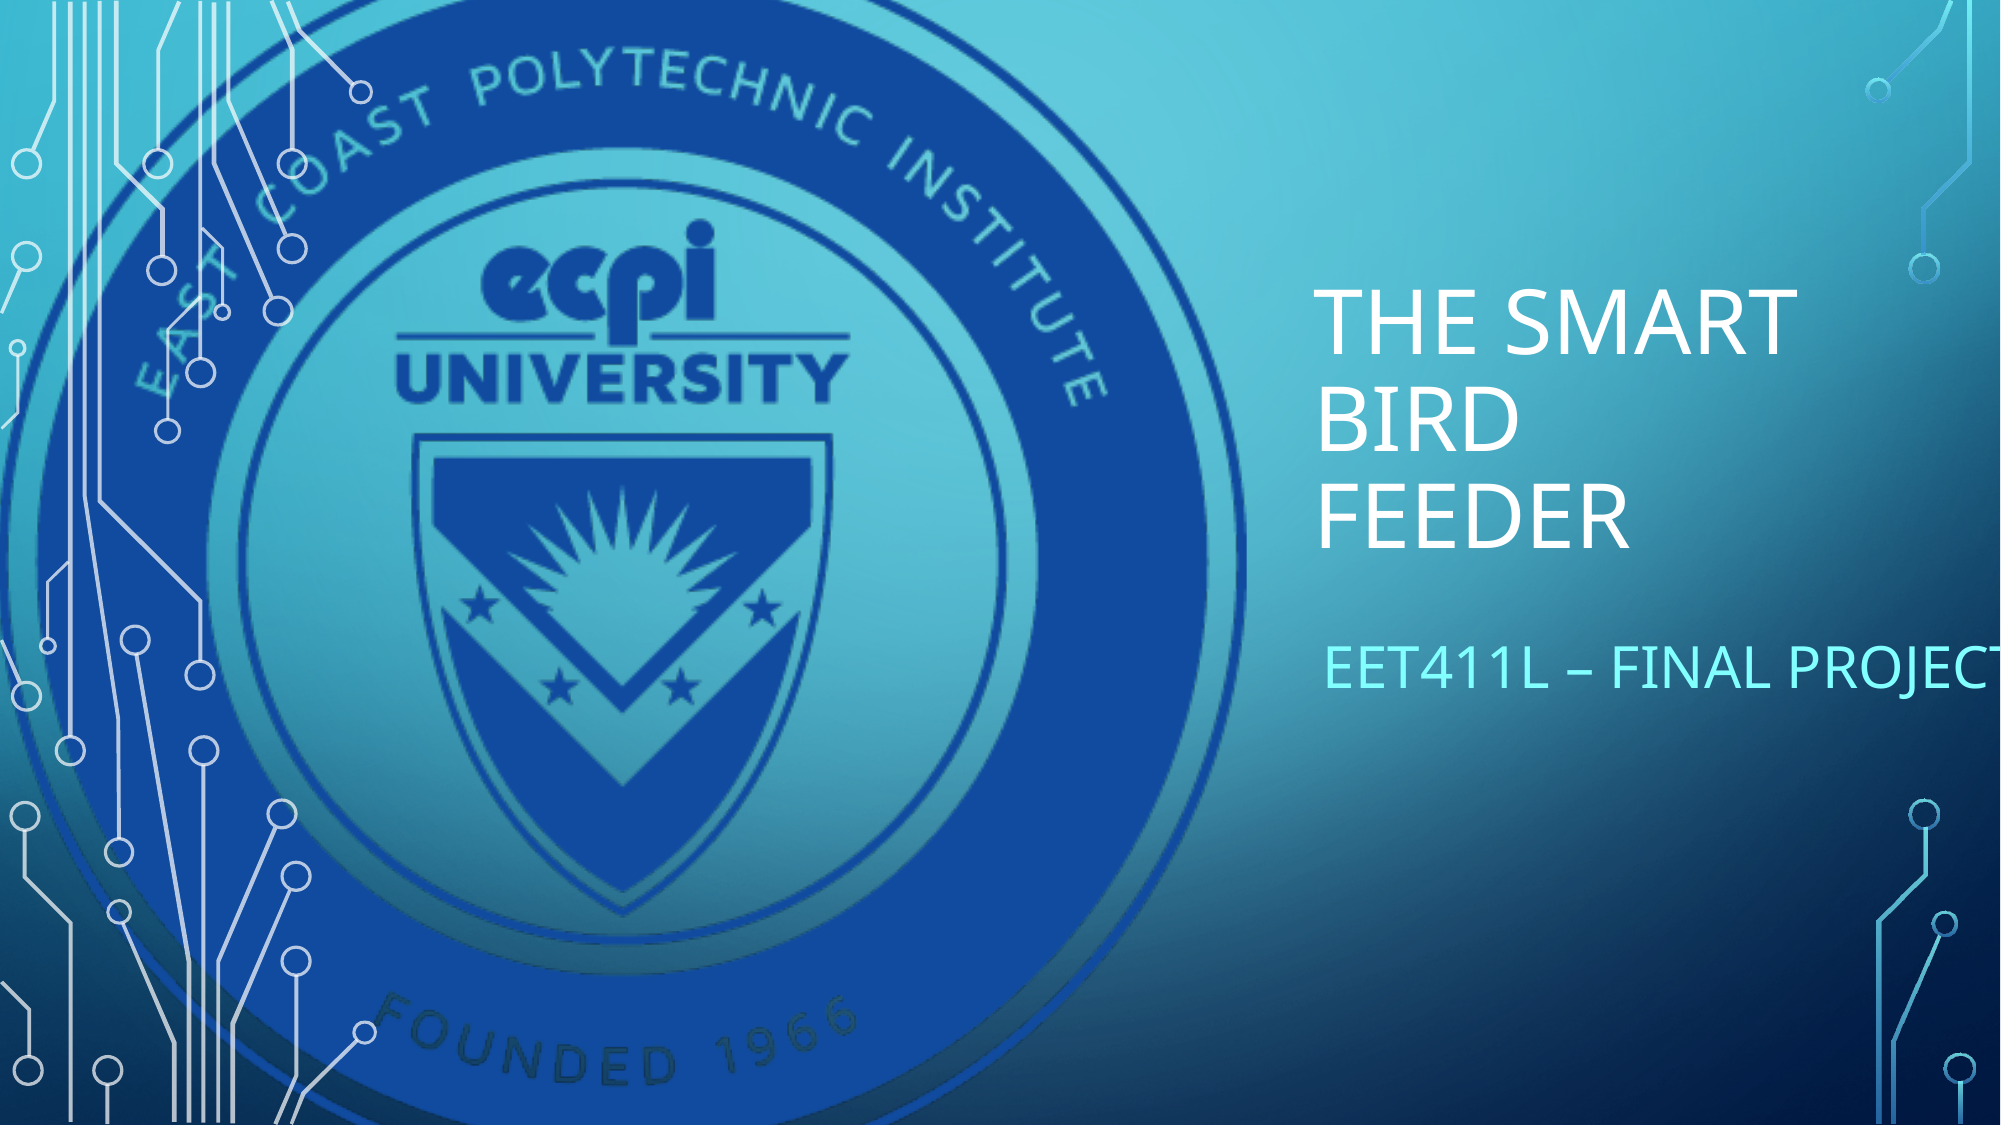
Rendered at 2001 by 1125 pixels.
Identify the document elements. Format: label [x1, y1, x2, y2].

text_box [1247, 0, 2000, 1125]
text_box [0, 0, 379, 1125]
text_box [1863, 0, 1976, 1124]
picture [379, 0, 1247, 1125]
